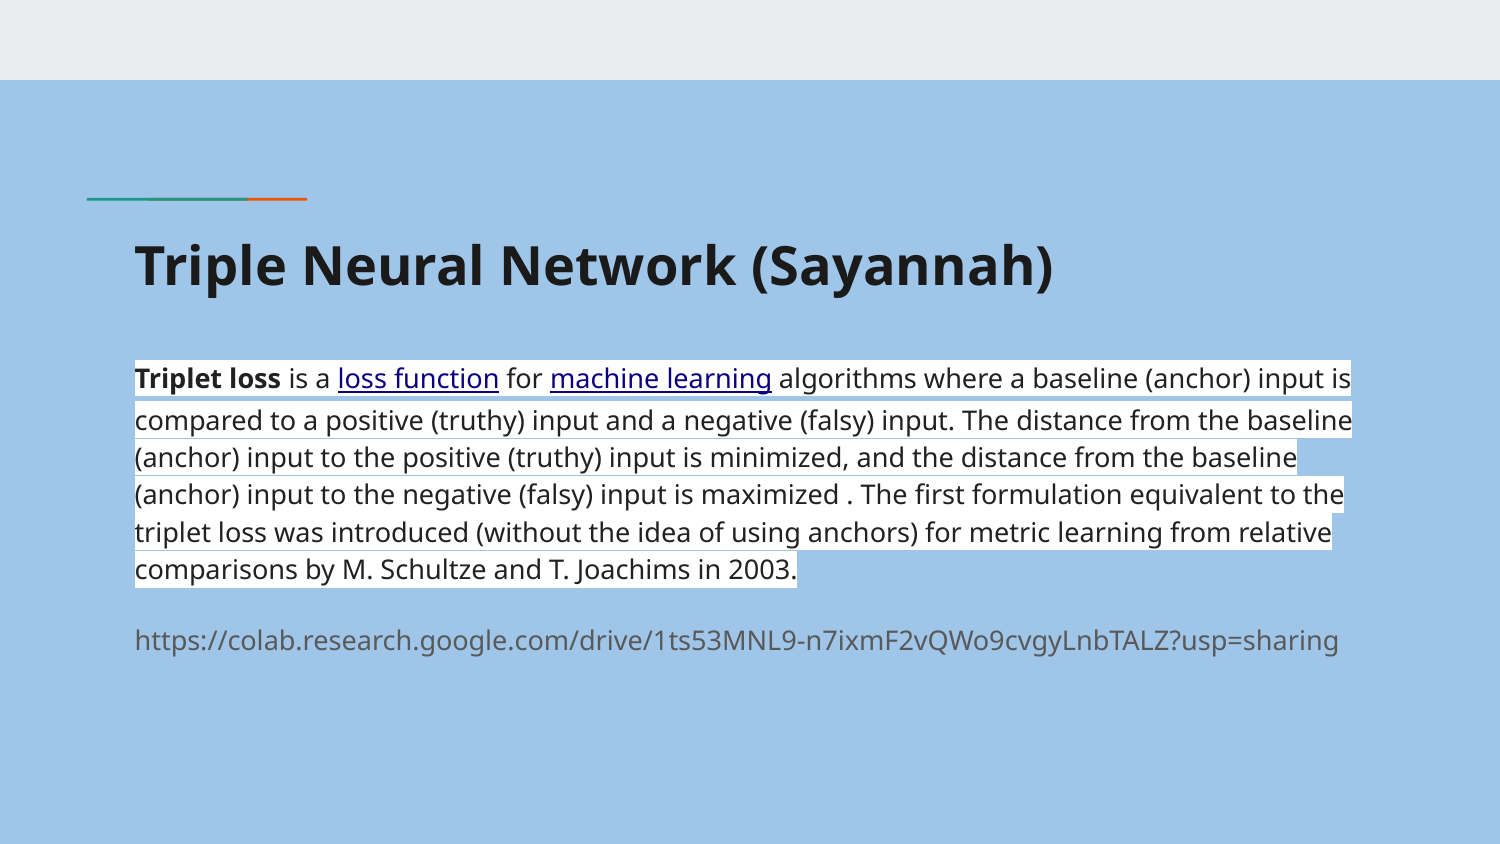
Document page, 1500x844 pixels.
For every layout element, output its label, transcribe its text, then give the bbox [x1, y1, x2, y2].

list Triplet loss is a loss function for machine learning algorithms where a baseline (anchor) input is compared to a positive (truthy) input and a negative (falsy) input. The distance from the baseline (anchor) input to the positive (truthy) input is minimized, and the distance from the baseline (anchor) input to the negative (falsy) input is maximized . The first formulation equivalent to the triplet loss was introduced (without the idea of using anchors) for metric learning from relative comparisons by M. Schultze and T. Joachims in 2003. https://colab.research.google.com/drive/1ts53MNL9-n7ixmF2vQWo9cvgyLnbTALZ?usp=sharing [119, 341, 1381, 712]
title Triple Neural Network (Sayannah) [119, 216, 1381, 305]
